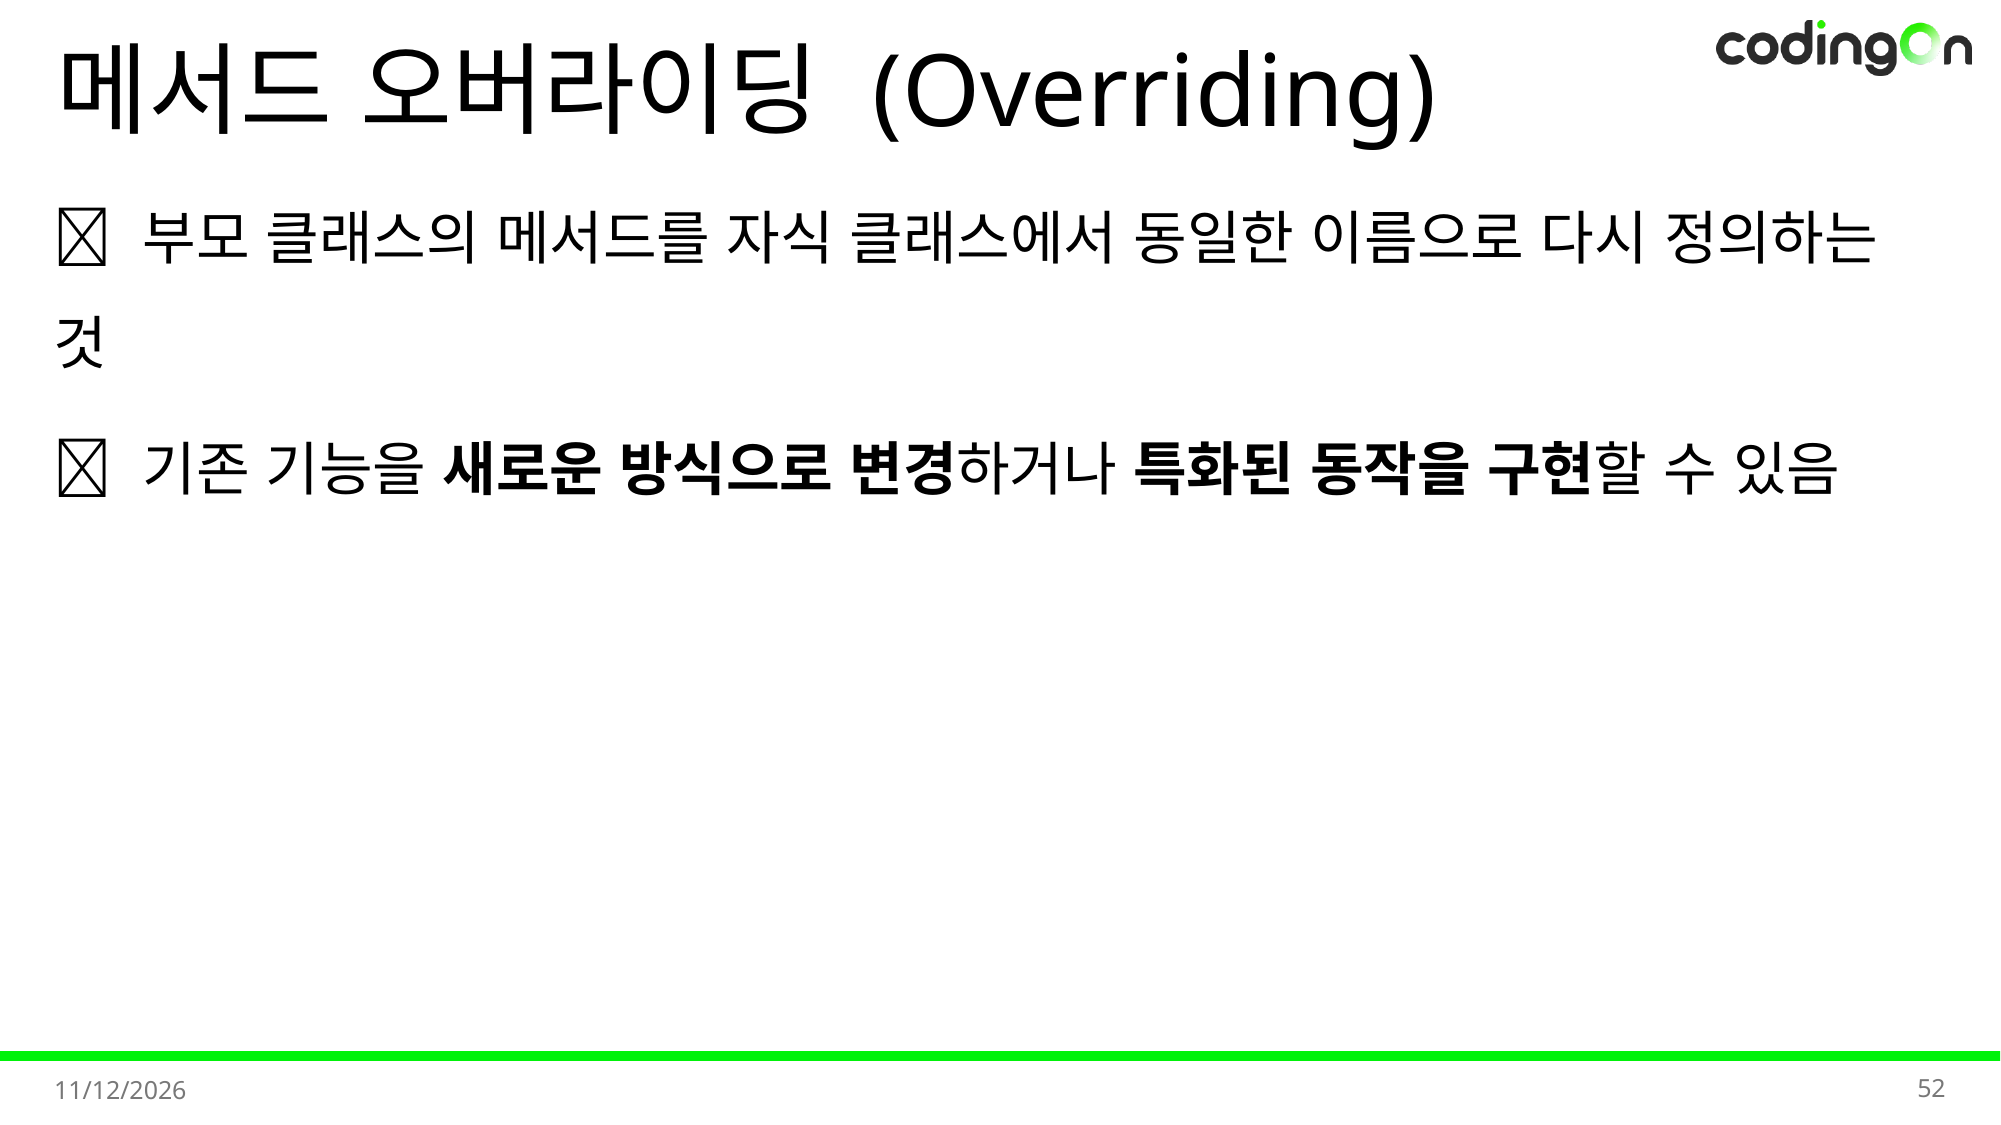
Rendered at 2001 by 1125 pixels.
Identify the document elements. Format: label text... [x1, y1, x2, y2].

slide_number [39, 1061, 490, 1122]
text_box 💡 부모 클래스의 메서드를 자식 클래스에서 동일한 이름으로 다시 정의하는 것 📌 기존 기능을 새로운 방식으로 변경하거나 특화된 동작을 구현할 수 있음 [39, 158, 1959, 650]
title 메서드 오버라이딩 (Overriding) [41, 0, 1767, 158]
slide_number 52 [1510, 1059, 1961, 1120]
picture [1767, 20, 1972, 76]
